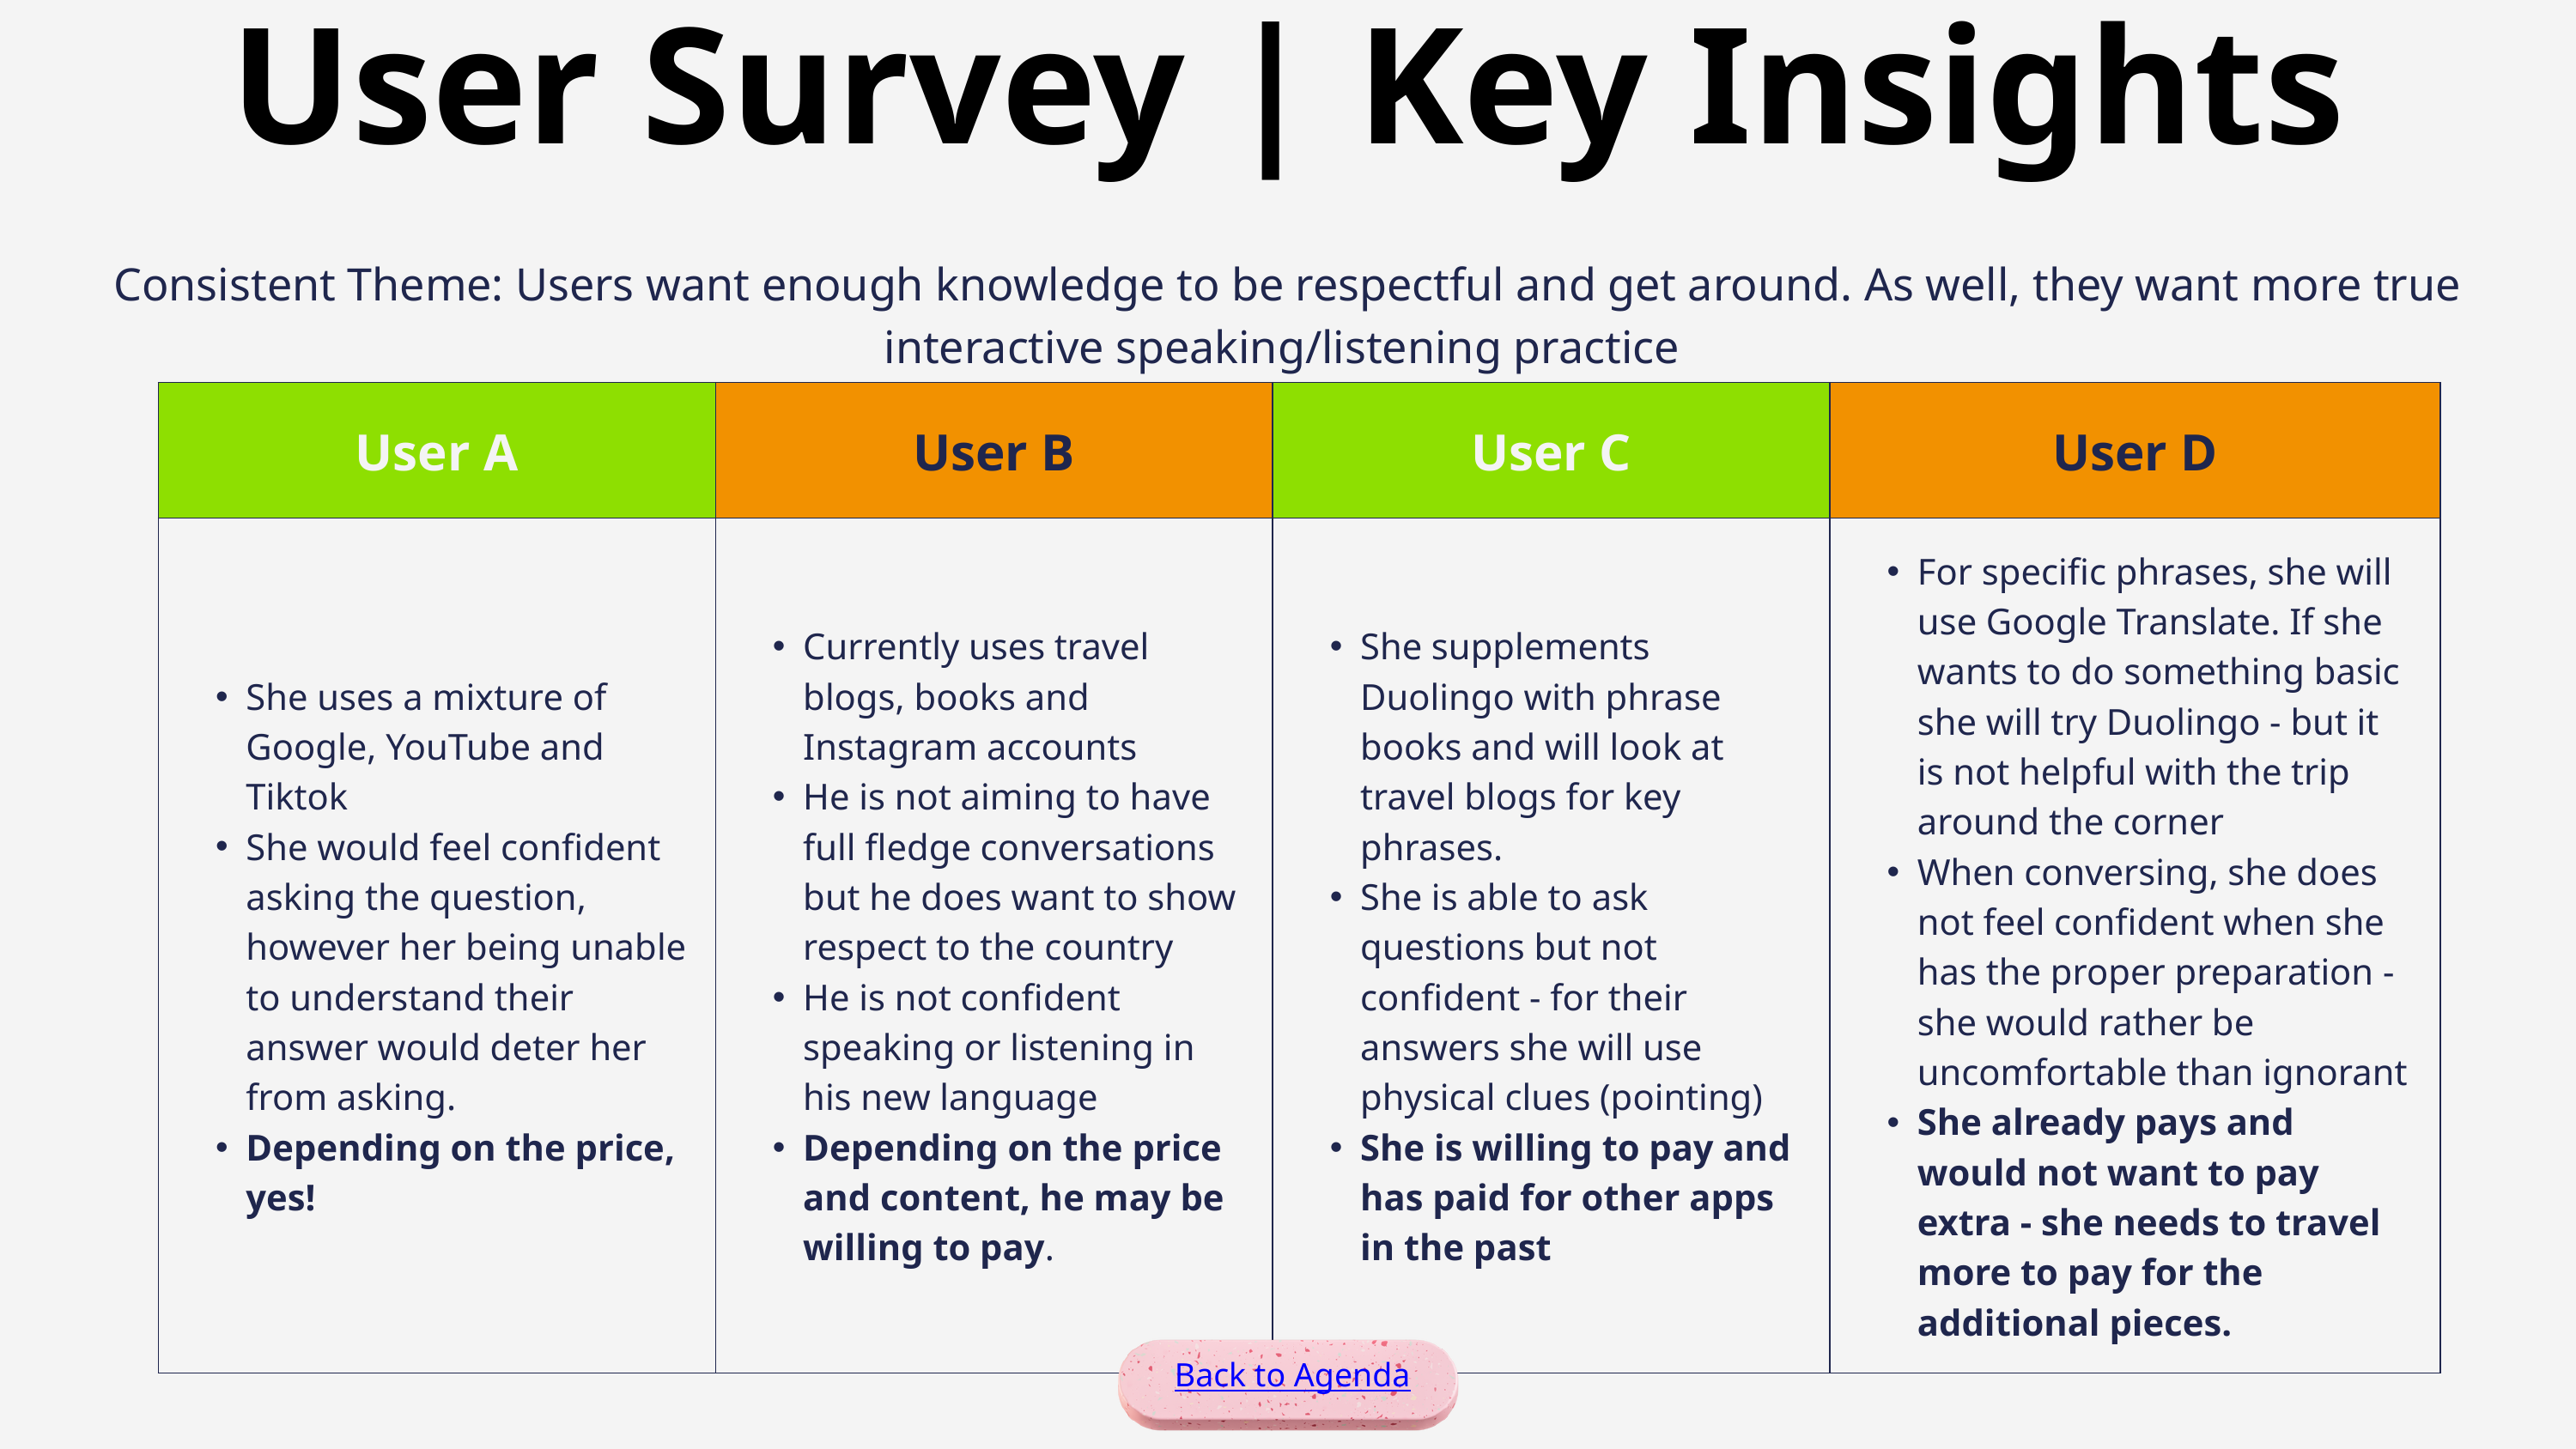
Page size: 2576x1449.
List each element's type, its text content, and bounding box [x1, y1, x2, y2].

table_header User B [716, 383, 1272, 518]
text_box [0, 0, 2576, 368]
table_cell She supplements Duolingo with phrase books and will look at travel blogs for key phrases. She is able to ask questions but not confident - for their answers she will use physical clues (pointing) She is willing to pay and has paid for other apps in the past [1273, 518, 1829, 1373]
table_cell Currently uses travel blogs, books and Instagram accounts He is not aiming to have full fledge conversations but he does want to show respect to the country He is not confident speaking or listening in his new language Depending on the price and content, he may be willing to pay. [716, 518, 1272, 1373]
table_header User C [1273, 383, 1829, 518]
table_header User D [1831, 383, 2439, 518]
table_cell She uses a mixture of Google, YouTube and Tiktok She would feel confident asking the question, however her being unable to understand their answer would deter her from asking. Depending on the price, yes! [159, 518, 715, 1373]
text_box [1116, 1337, 1460, 1432]
table_header User A [159, 383, 715, 518]
table_cell For specific phrases, she will use Google Translate. If she wants to do something basic she will try Duolingo - but it is not helpful with the trip around the corner When conversing, she does not feel confident when she has the proper preparation - she would rather be uncomfortable than ignorant She already pays and would not want to pay extra - she needs to travel more to pay for the additional pieces. [1831, 518, 2439, 1373]
